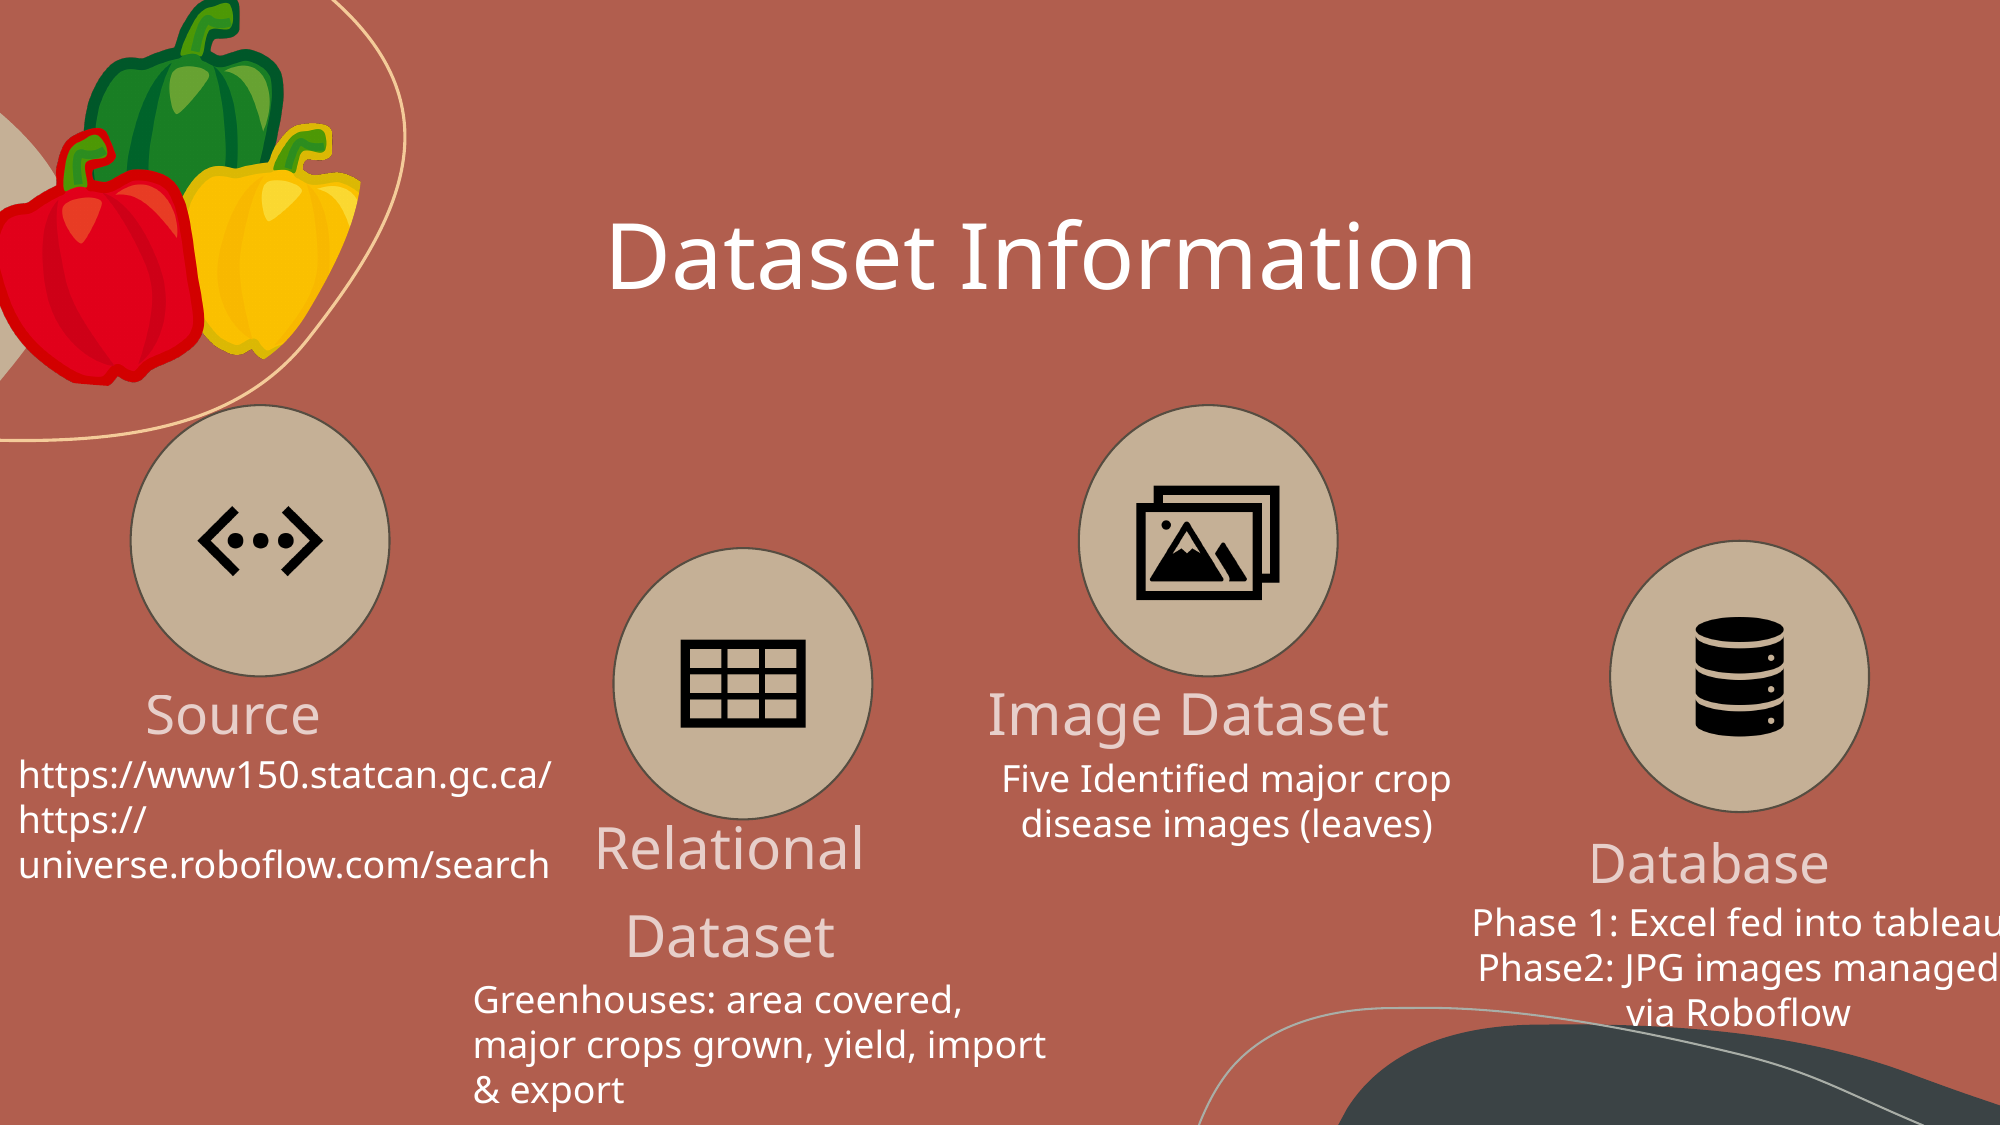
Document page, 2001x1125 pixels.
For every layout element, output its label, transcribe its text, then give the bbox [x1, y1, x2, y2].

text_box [1078, 405, 1338, 677]
text_box https://www150.statcan.gc.ca/ https://universe.roboflow.com/search [3, 744, 569, 894]
text_box Five Identified major crop disease images (leaves) [943, 747, 1510, 853]
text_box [130, 405, 390, 677]
picture [0, 0, 362, 388]
title Dataset Information [589, 154, 1677, 366]
text_box [362, 27, 406, 265]
text_box Greenhouses: area covered, major crops grown, yield, import & export [457, 968, 1078, 1119]
text_box Database [1572, 804, 1956, 892]
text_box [1610, 540, 1870, 813]
text_box [0, 388, 257, 442]
text_box Source [130, 655, 514, 744]
text_box Relational Dataset [502, 814, 957, 968]
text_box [613, 548, 873, 820]
text_box Phase 1: Excel fed into tableau Phase2: JPG images managed via Roboflow [1455, 892, 2000, 1042]
subtitle Image Dataset [972, 657, 1500, 747]
